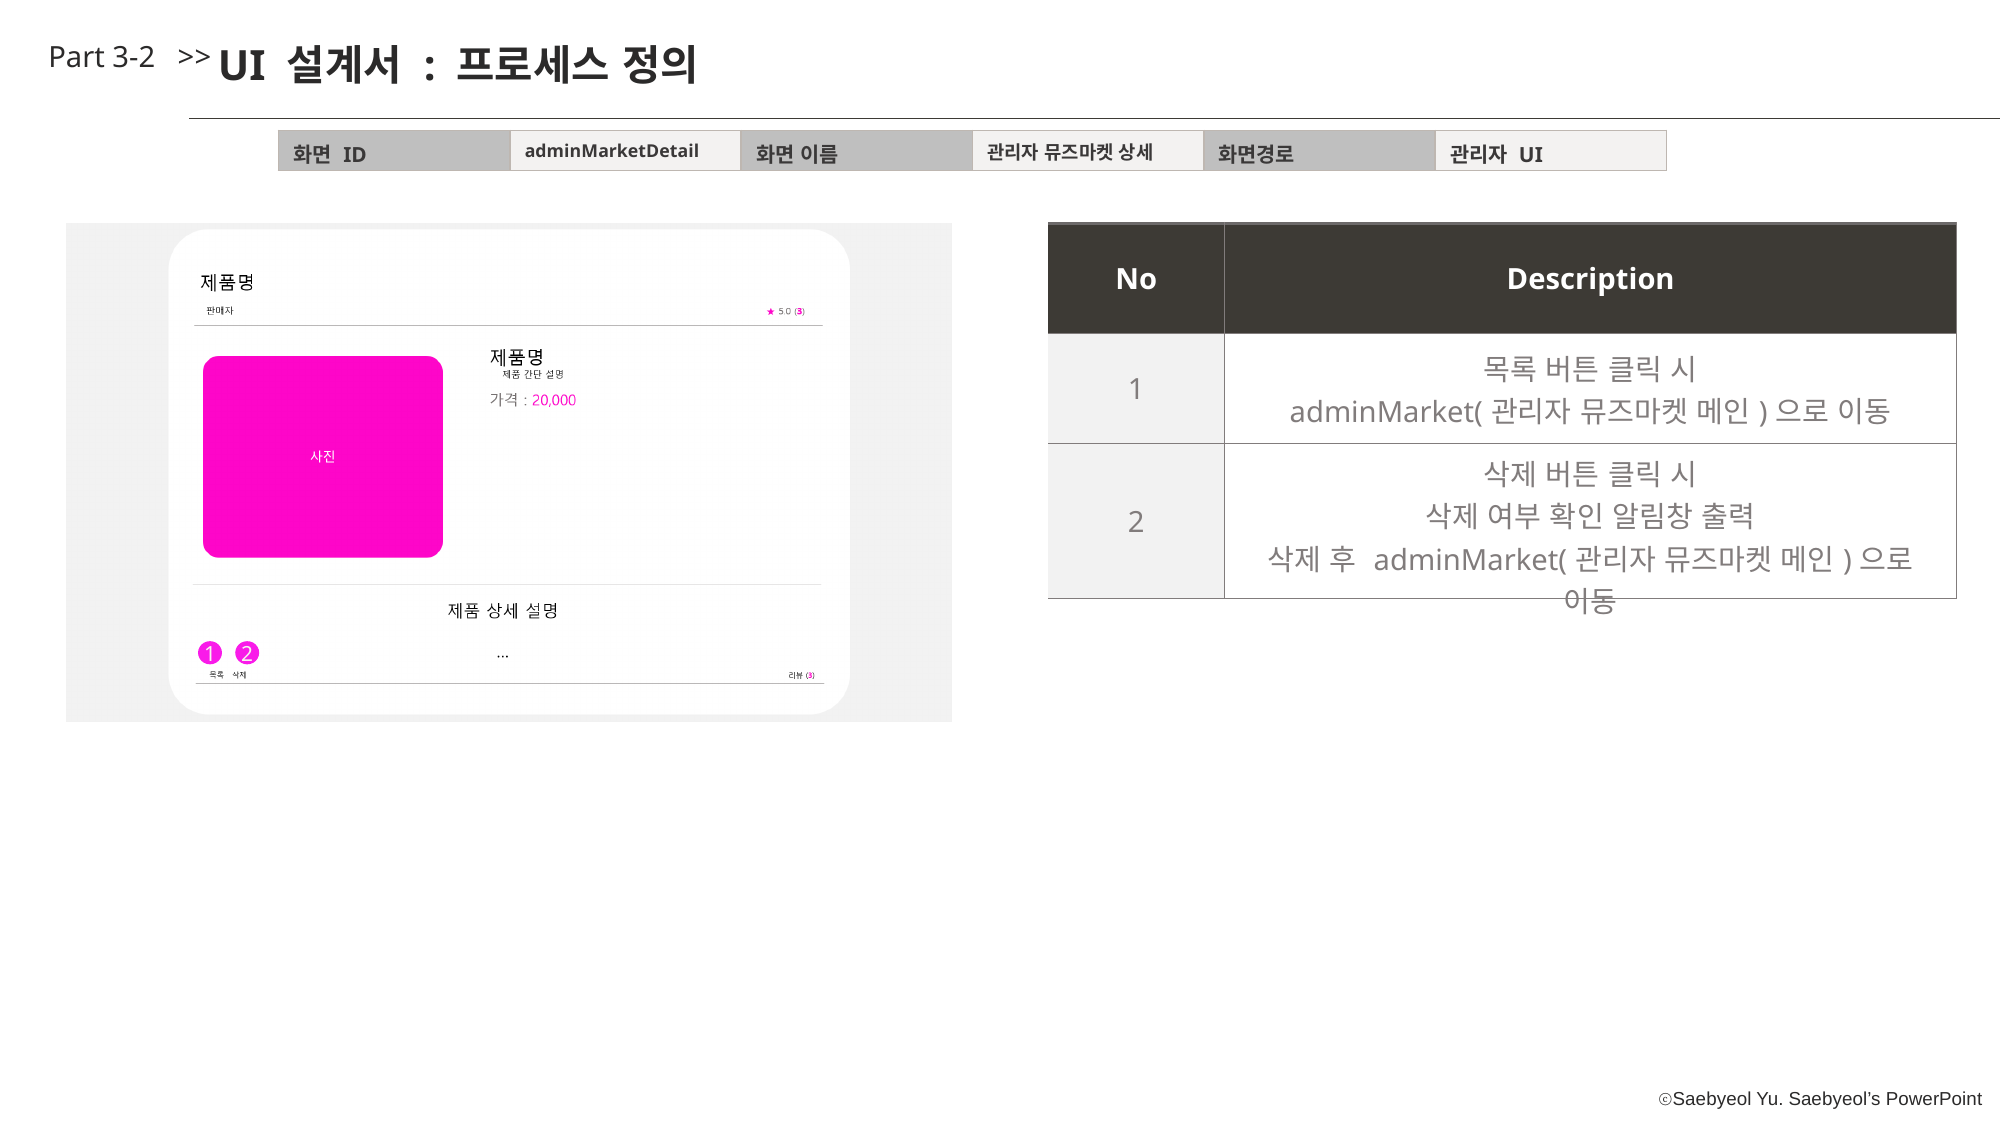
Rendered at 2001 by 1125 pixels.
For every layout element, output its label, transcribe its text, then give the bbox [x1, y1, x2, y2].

table_header Description [1225, 225, 1956, 333]
table_cell 2 [1048, 444, 1224, 598]
table_cell 목록 버튼 클릭 시 adminMarket(관리자 뮤즈마켓 메인)으로 이동 [1225, 334, 1956, 443]
table_header 화면 ID [279, 131, 509, 170]
picture [65, 223, 952, 722]
table_header 관리자 뮤즈마켓 상세 [973, 131, 1203, 170]
table_header 화면 이름 [742, 131, 972, 170]
text_box Part 3-2 >> [33, 30, 227, 81]
table_header No [1048, 225, 1224, 333]
table_header adminMarketDetail [511, 131, 740, 170]
table_cell 삭제 버튼 클릭 시 삭제 여부 확인 알림창 출력 삭제 후 adminMarket(관리자 뮤즈마켓 메인)으로 이동 [1225, 444, 1956, 598]
table_cell 1 [1048, 334, 1224, 443]
table_header 화면경로 [1205, 131, 1434, 170]
table_header 관리자 UI [1436, 131, 1666, 170]
text_box UI 설계서 : 프로세스 정의 [203, 31, 714, 97]
